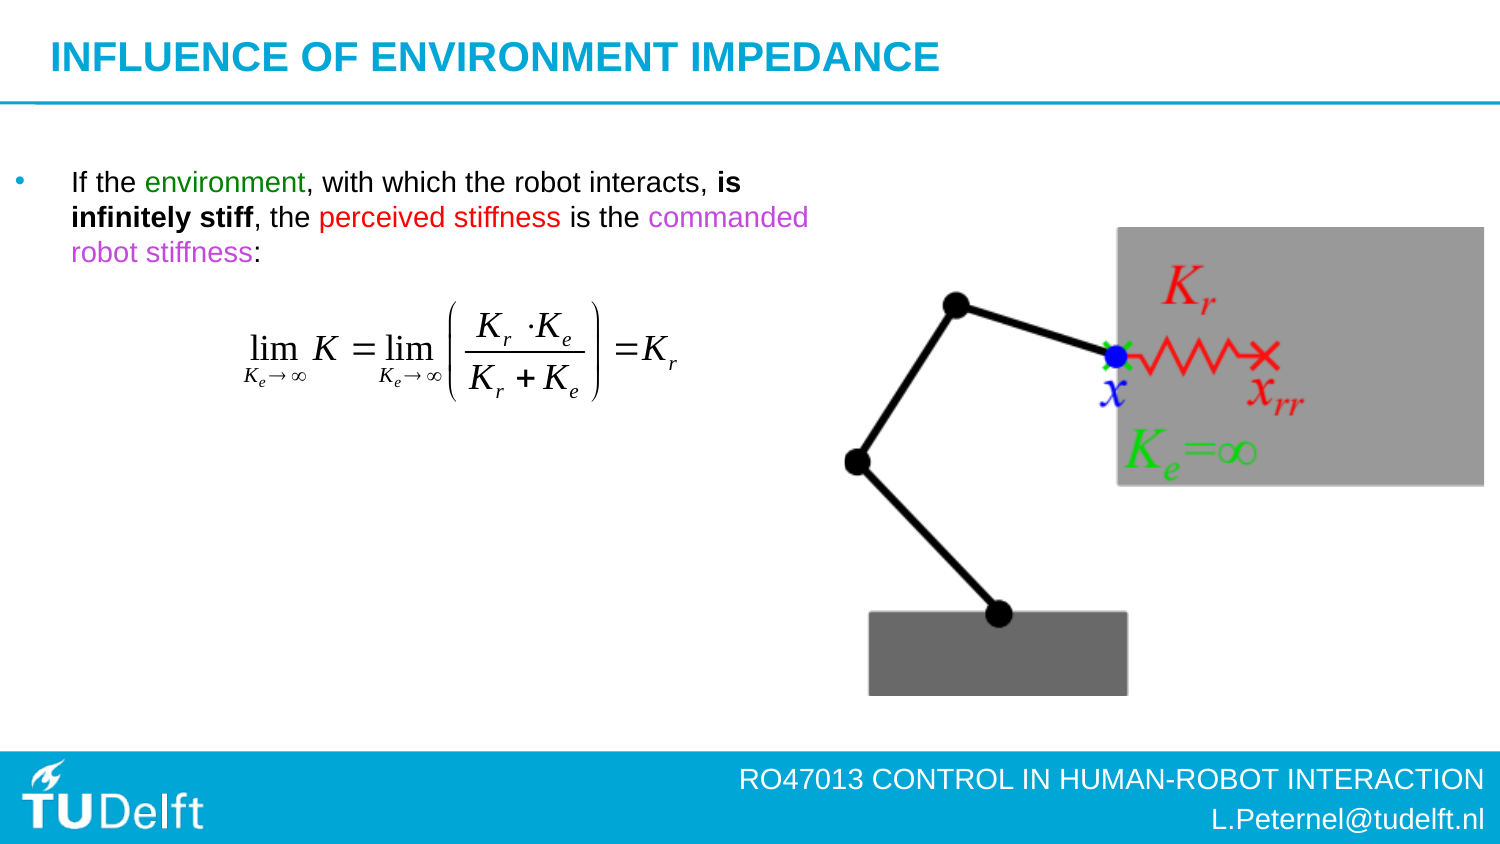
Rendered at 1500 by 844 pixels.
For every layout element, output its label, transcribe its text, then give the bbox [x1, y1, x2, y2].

list If the environment, with which the robot interacts, is infinitely stiff, the perceived stiffness is the commanded robot stiffness: [0, 114, 869, 740]
picture [844, 227, 1485, 697]
title INFLUENCE OF ENVIRONMENT IMPEDANCE [35, 17, 1455, 92]
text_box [237, 293, 686, 410]
